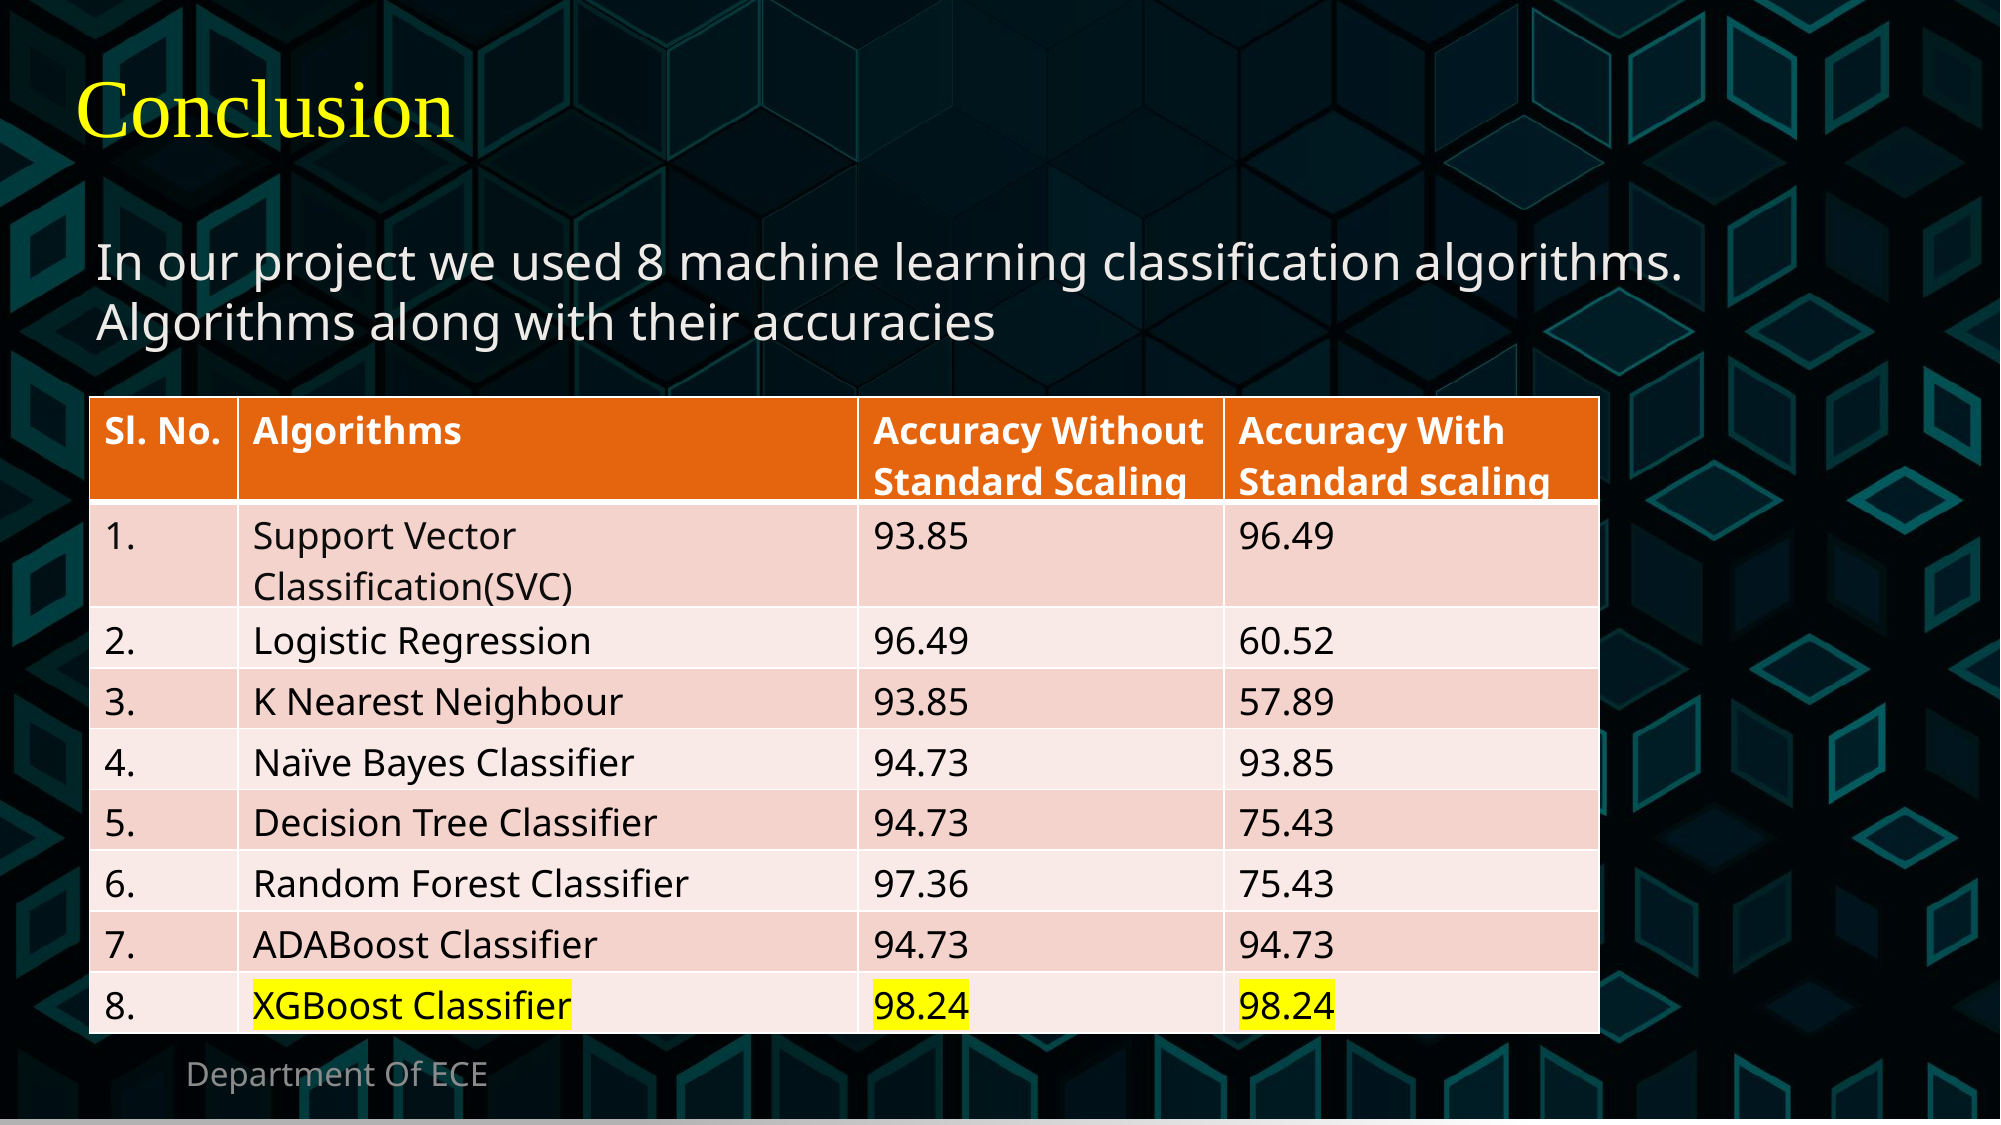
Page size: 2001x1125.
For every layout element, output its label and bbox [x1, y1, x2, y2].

picture [0, 0, 2000, 1119]
text_box [0, 1119, 1533, 1125]
text_box [1533, 1119, 2000, 1125]
